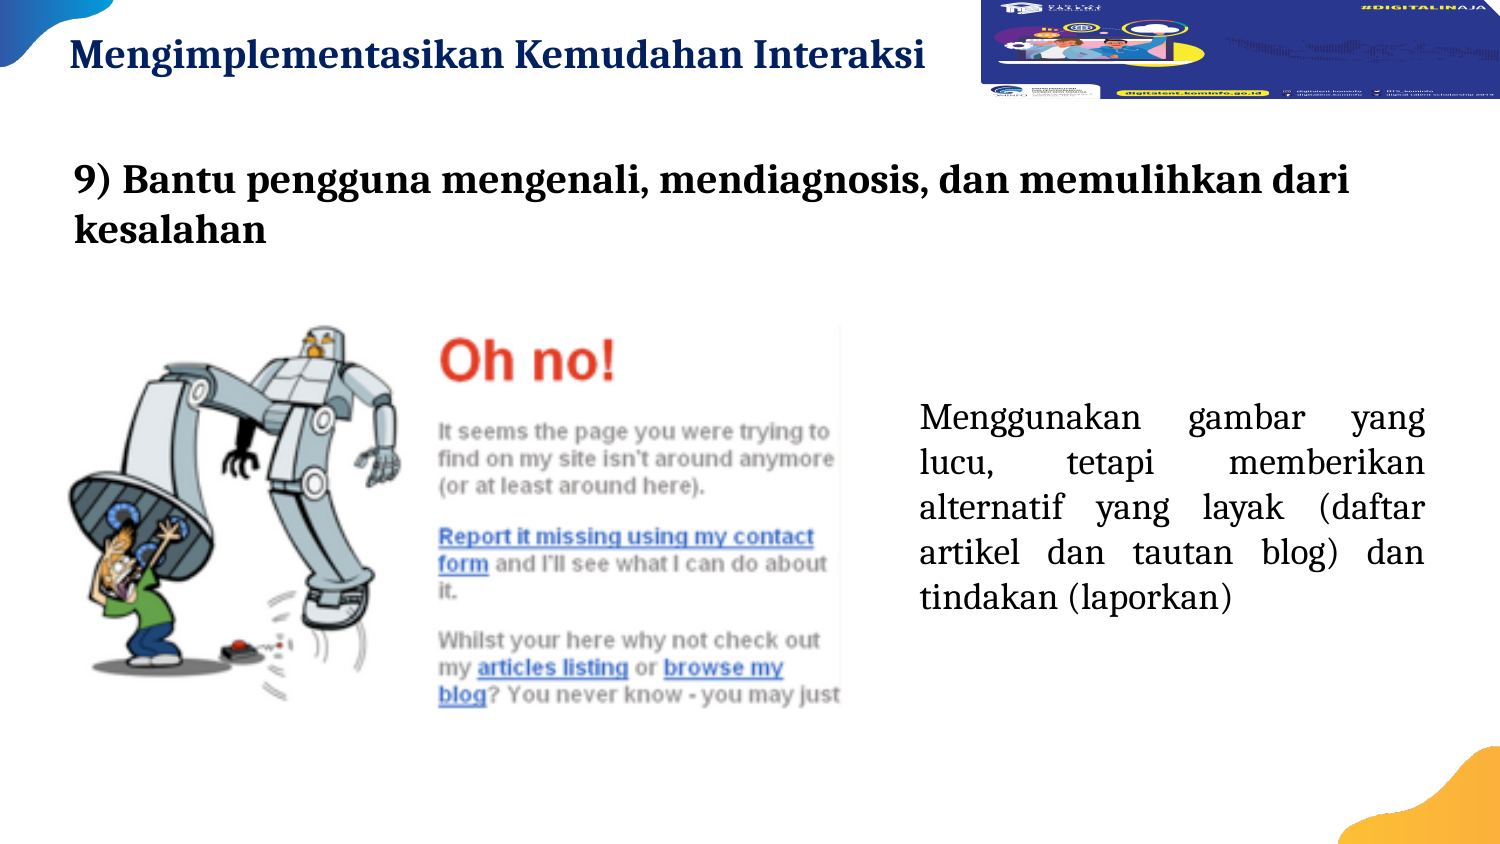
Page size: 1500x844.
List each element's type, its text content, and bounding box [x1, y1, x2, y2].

text_box Mengimplementasikan Kemudahan Interaksi [54, 19, 975, 85]
picture [36, 305, 856, 751]
picture [980, 0, 1500, 100]
text_box 9) Bantu pengguna mengenali, mendiagnosis, dan memulihkan dari kesalahan [58, 144, 1441, 260]
text_box Menggunakan gambar yang lucu, tetapi memberikan alternatif yang layak (daftar artikel dan tautan blog) dan tindakan (laporkan) [904, 385, 1441, 625]
picture [0, 0, 115, 73]
picture [1335, 738, 1500, 844]
